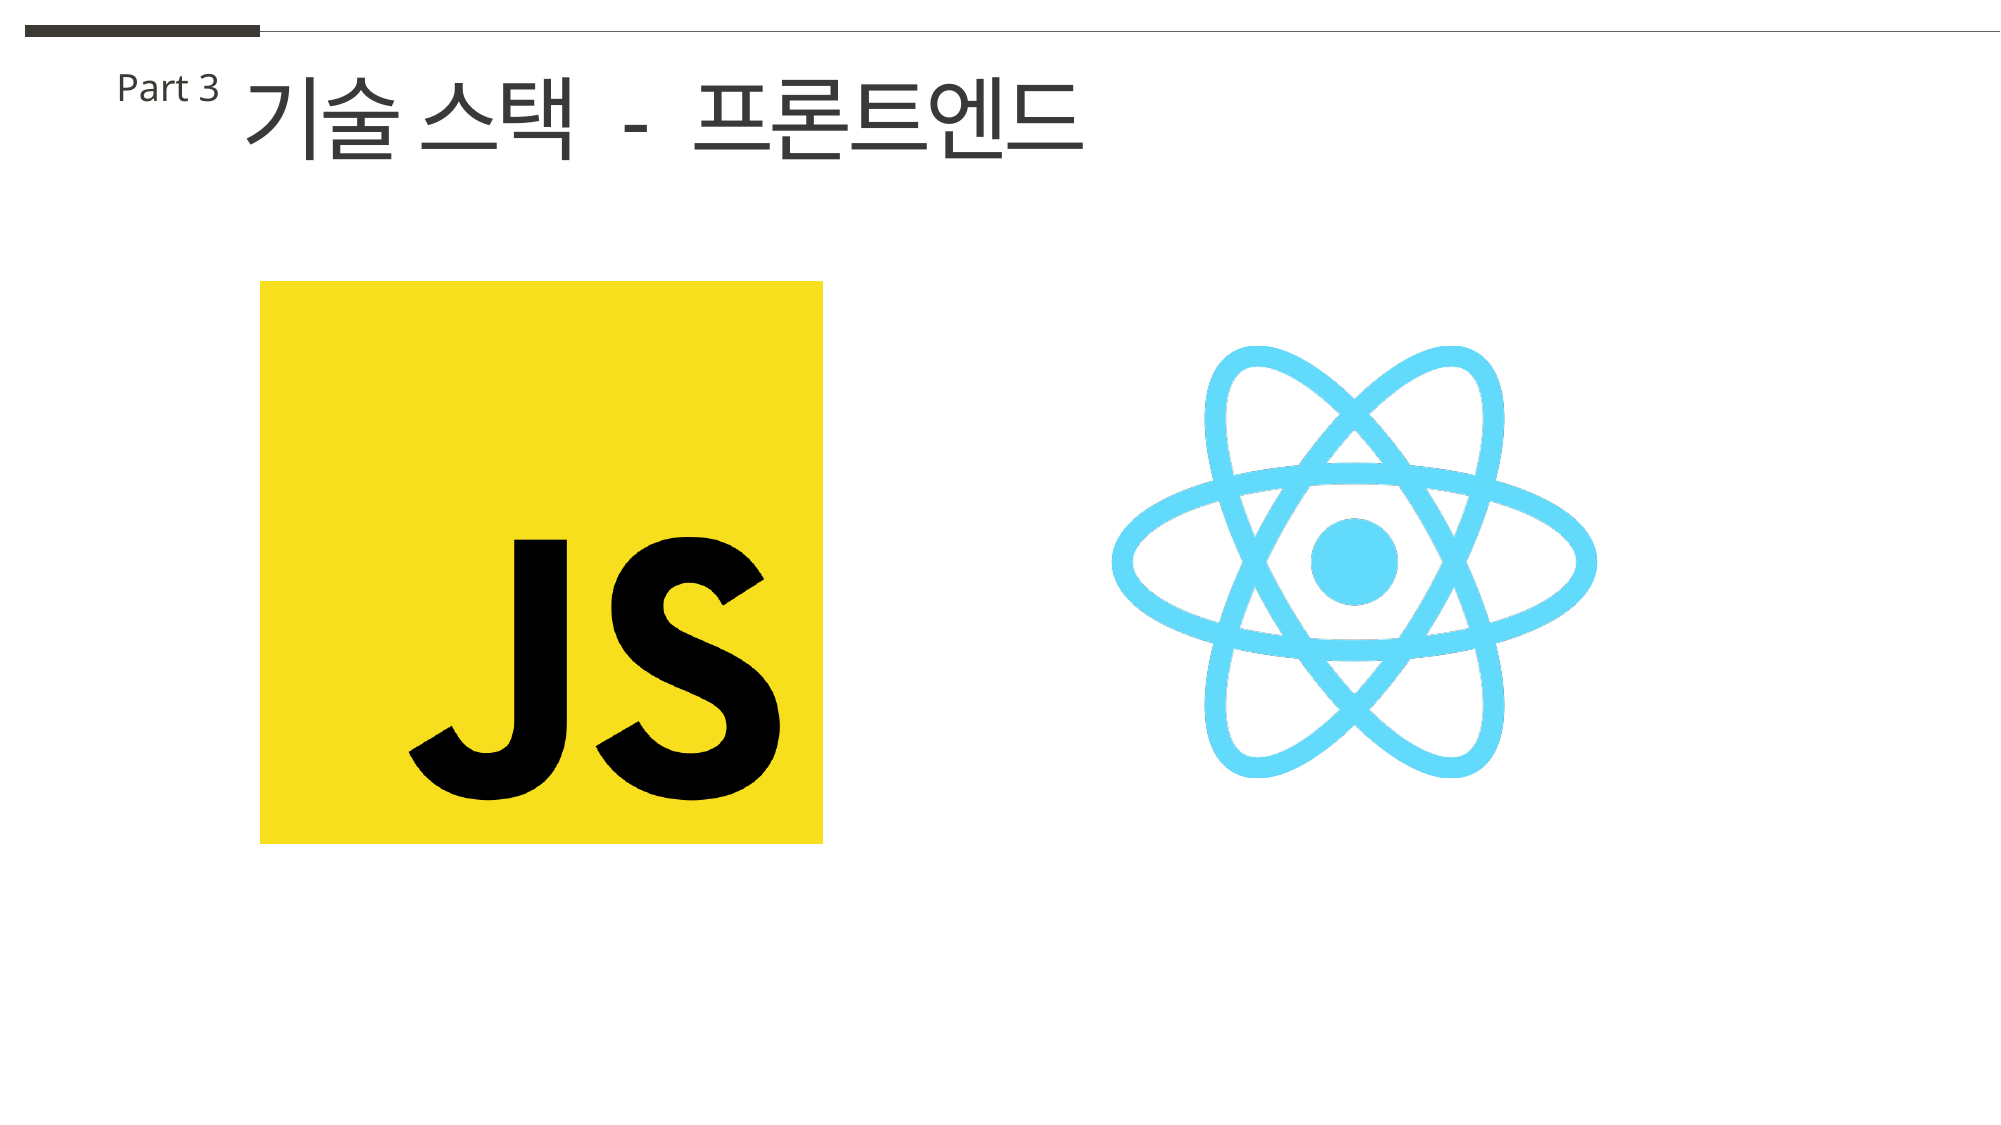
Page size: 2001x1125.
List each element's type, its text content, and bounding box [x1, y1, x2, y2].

text_box Part 3 [101, 56, 236, 117]
picture [260, 281, 823, 844]
picture [1106, 346, 1603, 779]
text_box 기술 스택 - 프론트엔드 [226, 54, 1103, 179]
